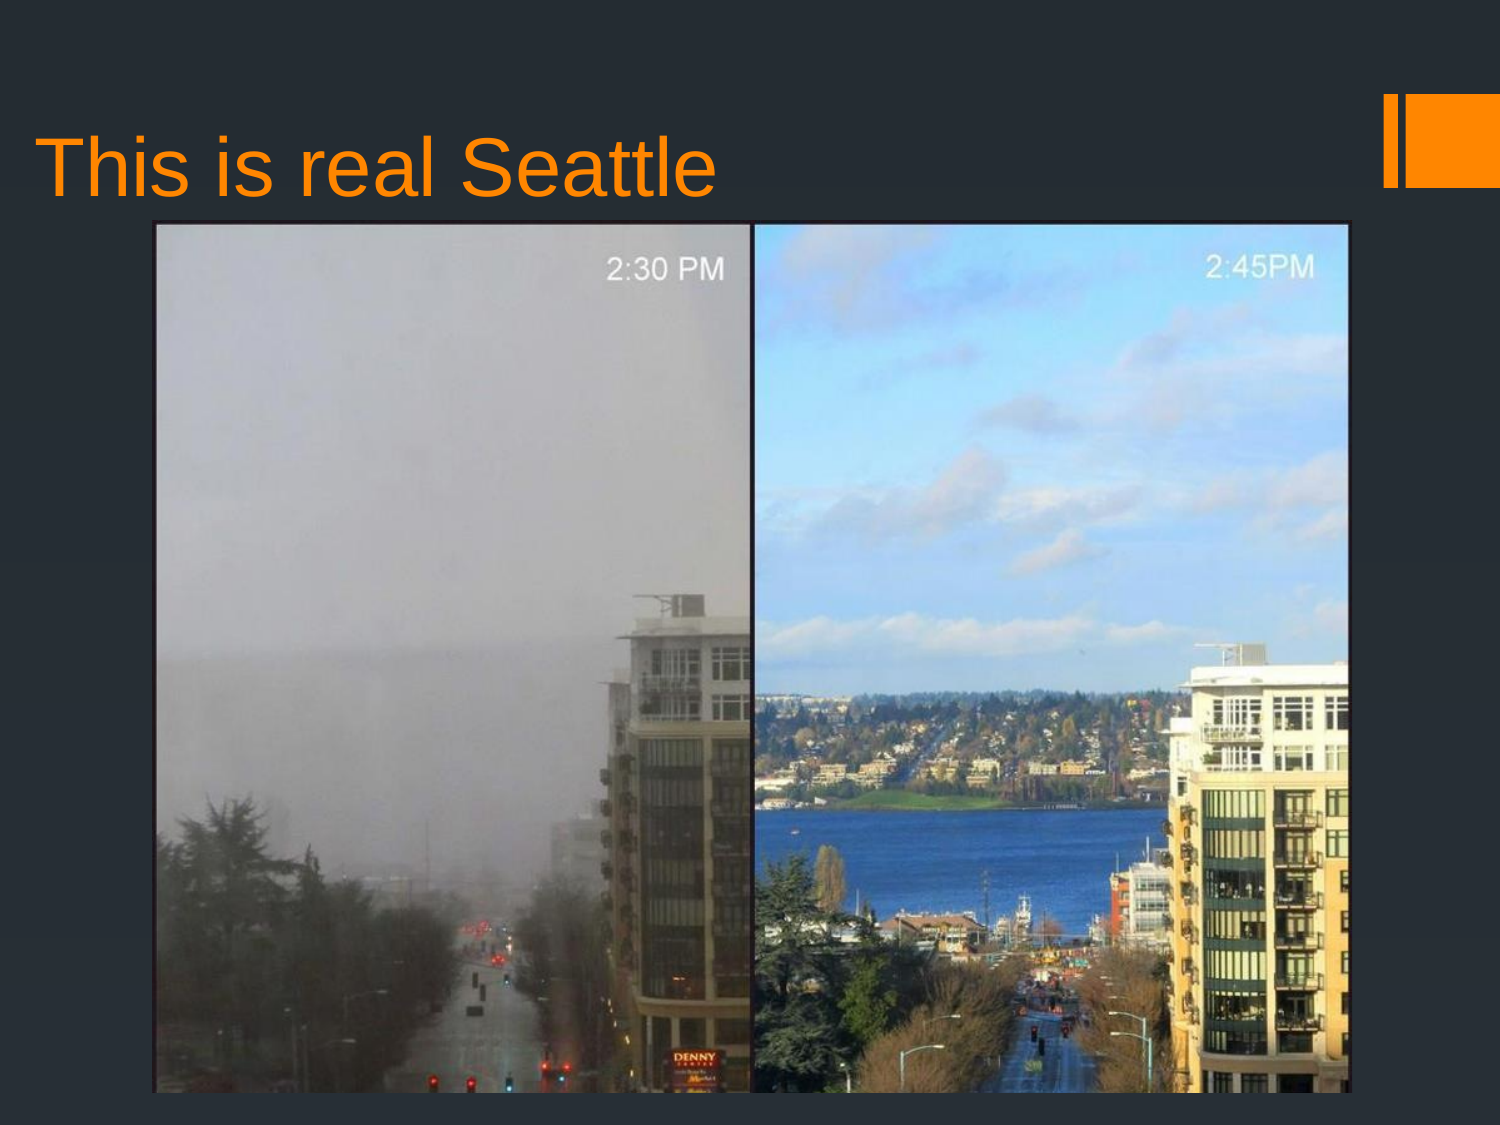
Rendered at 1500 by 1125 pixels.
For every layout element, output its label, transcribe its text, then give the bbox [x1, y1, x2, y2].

title This is real Seattle [19, 31, 1220, 221]
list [151, 220, 1353, 1093]
